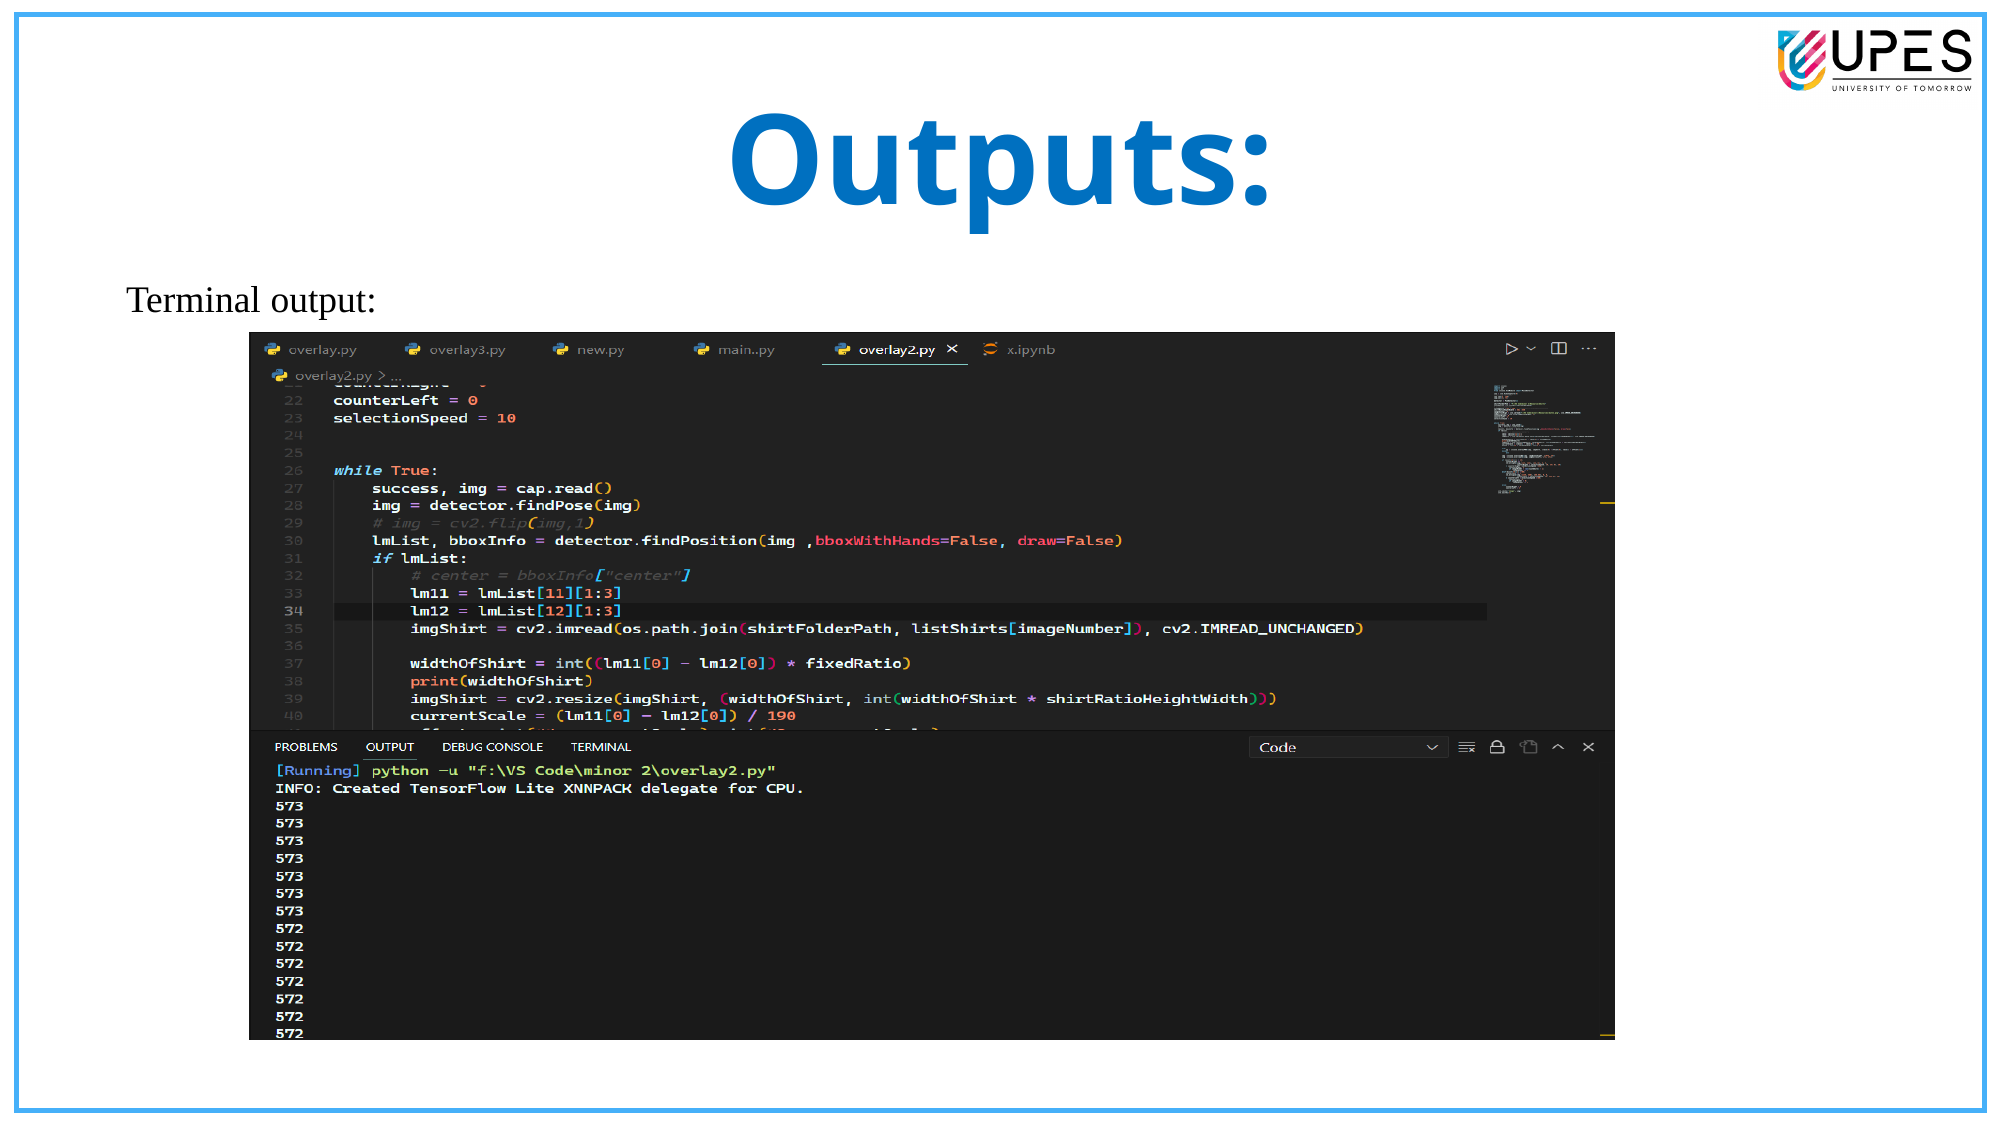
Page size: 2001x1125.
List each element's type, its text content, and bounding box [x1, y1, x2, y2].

picture [249, 332, 1615, 1040]
title Outputs: [249, 40, 1750, 239]
text_box Terminal output: [111, 268, 1940, 328]
picture [1758, 20, 1978, 110]
